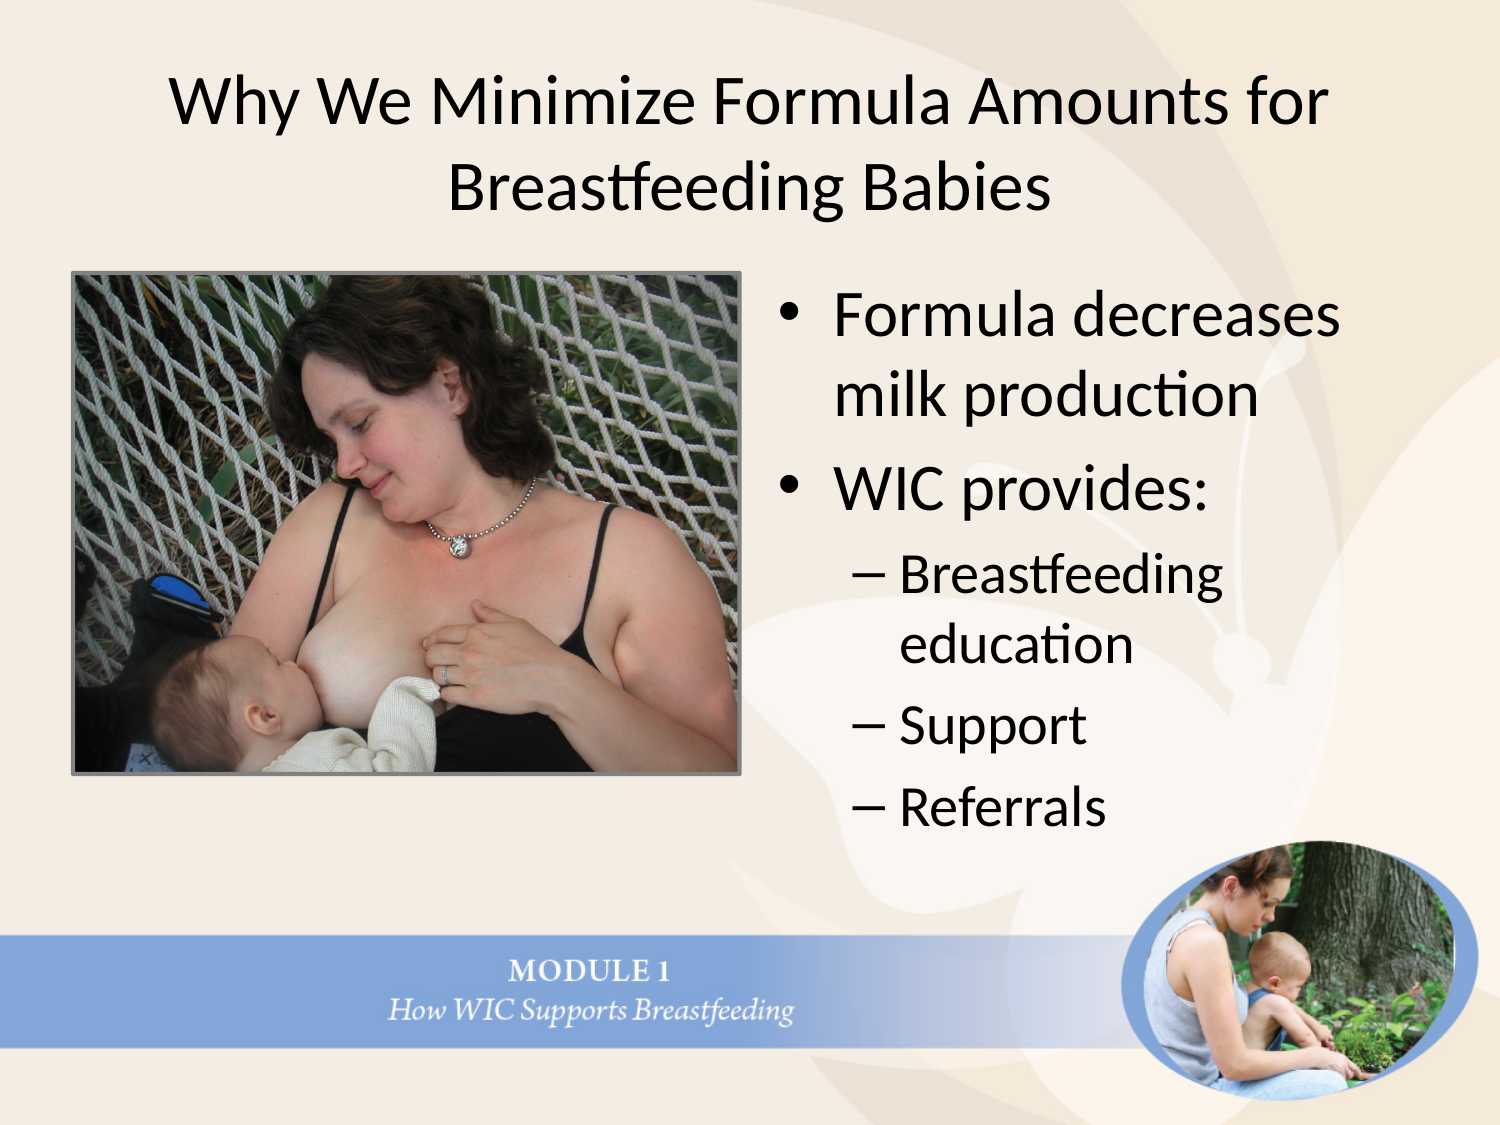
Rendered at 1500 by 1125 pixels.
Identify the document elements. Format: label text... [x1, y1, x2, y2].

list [74, 274, 738, 773]
title Why We Minimize Formula Amounts for Breastfeeding Babies [75, 45, 1425, 233]
picture [0, 0, 1500, 1125]
list Formula decreases milk production WIC provides: Breastfeeding education Support Referrals [762, 262, 1425, 1005]
